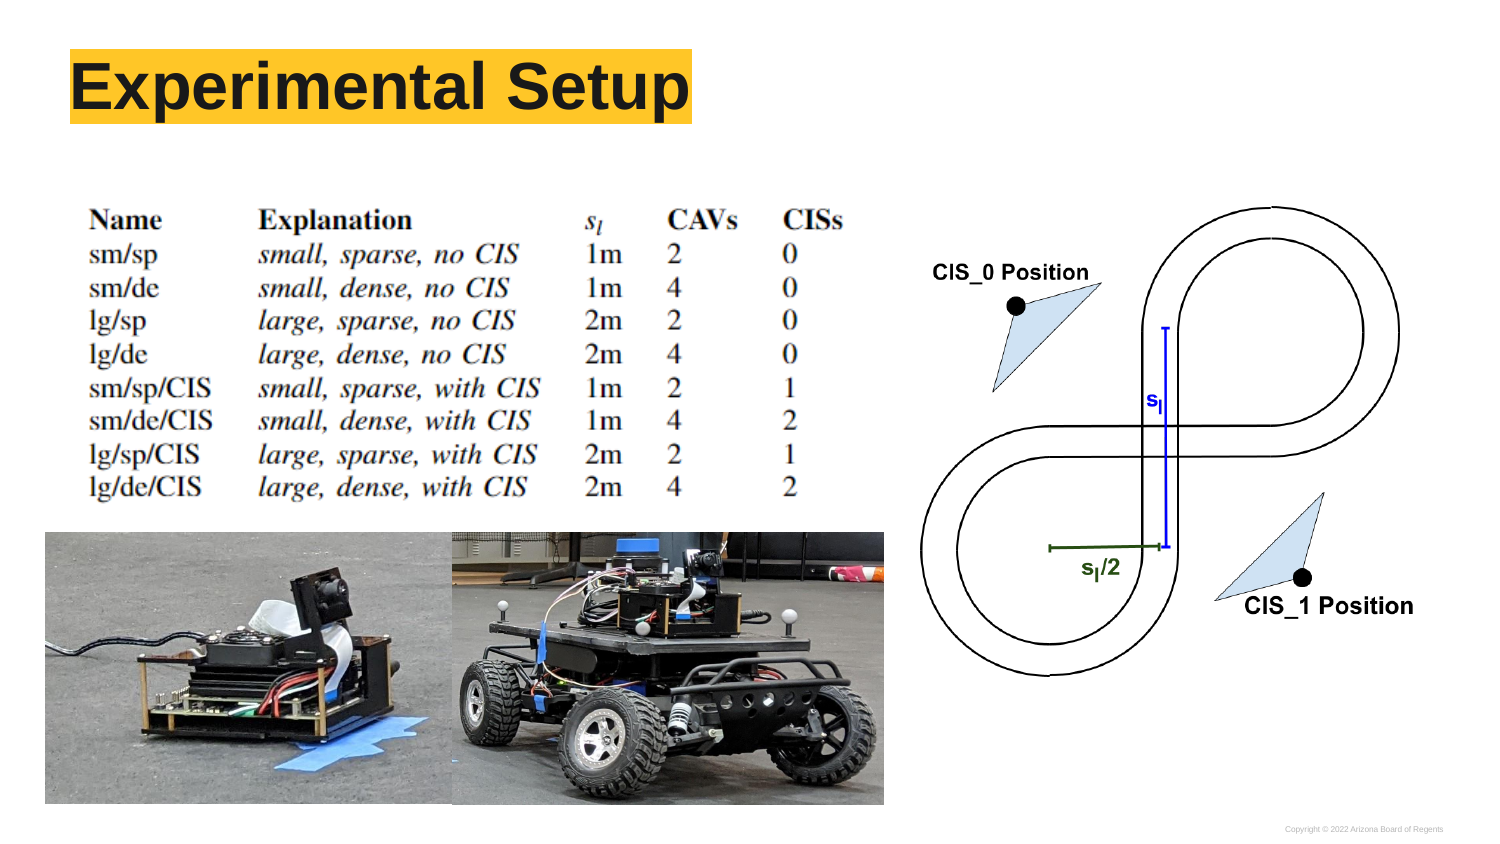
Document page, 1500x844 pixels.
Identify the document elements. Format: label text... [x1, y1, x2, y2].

title Experimental Setup [69, 51, 1431, 145]
picture [915, 199, 1416, 678]
picture [84, 199, 852, 511]
picture [45, 532, 884, 806]
